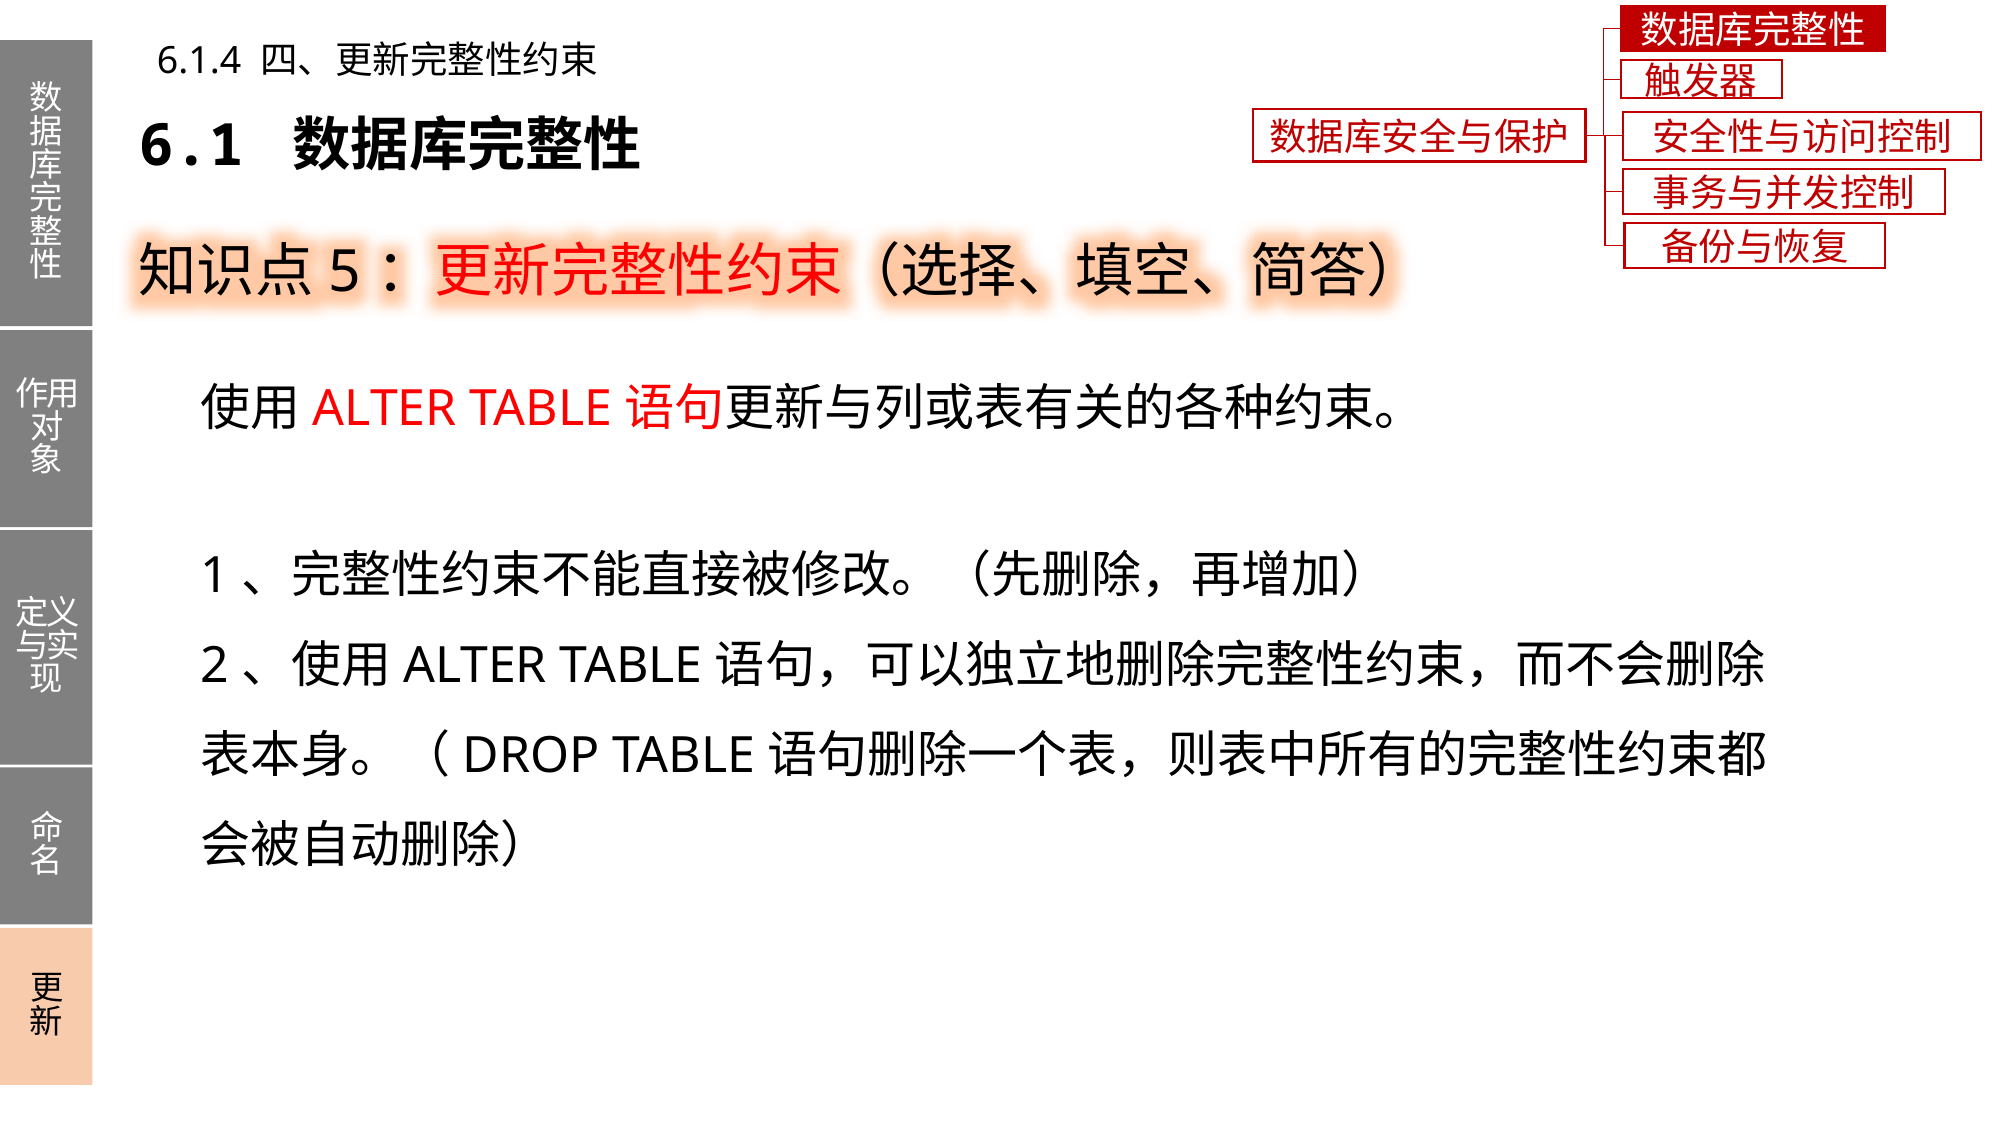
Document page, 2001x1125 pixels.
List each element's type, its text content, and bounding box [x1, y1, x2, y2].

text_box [1585, 28, 1621, 79]
text_box 事务与并发控制 [1625, 168, 1946, 215]
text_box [0, 40, 93, 1085]
text_box 备份与恢复 [1623, 222, 1886, 269]
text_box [118, 170, 1949, 335]
text_box 使用CREATE TRIGGER语句创建触发器 [114, 166, 1954, 339]
text_box 知识点5：更新完整性约束（选择、填空、简答） [120, 172, 1945, 329]
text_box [1585, 135, 1625, 246]
text_box 6.1 数据库完整性 [120, 97, 1568, 153]
text_box 数据库完整性 [1620, 5, 1886, 52]
text_box 触发器 [1621, 59, 1783, 99]
text_box 安全性与访问控制 [1622, 111, 1982, 161]
text_box 6.1.4 四、更新完整性约束 [142, 28, 613, 89]
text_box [1585, 79, 1621, 135]
text_box 数据库安全与保护 [1252, 108, 1585, 163]
text_box 使用ALTER TABLE语句更新与列或表有关的各种约束。 1、完整性约束不能直接被修改。（先删除，再增加） 2、使用ALTER TABLE语句，可以独立地删除完整性约束，而不会删除表本身。（DROP TABLE语句删除一个表，则表中所有的完整性约束都会被自动删除） [186, 350, 1827, 880]
